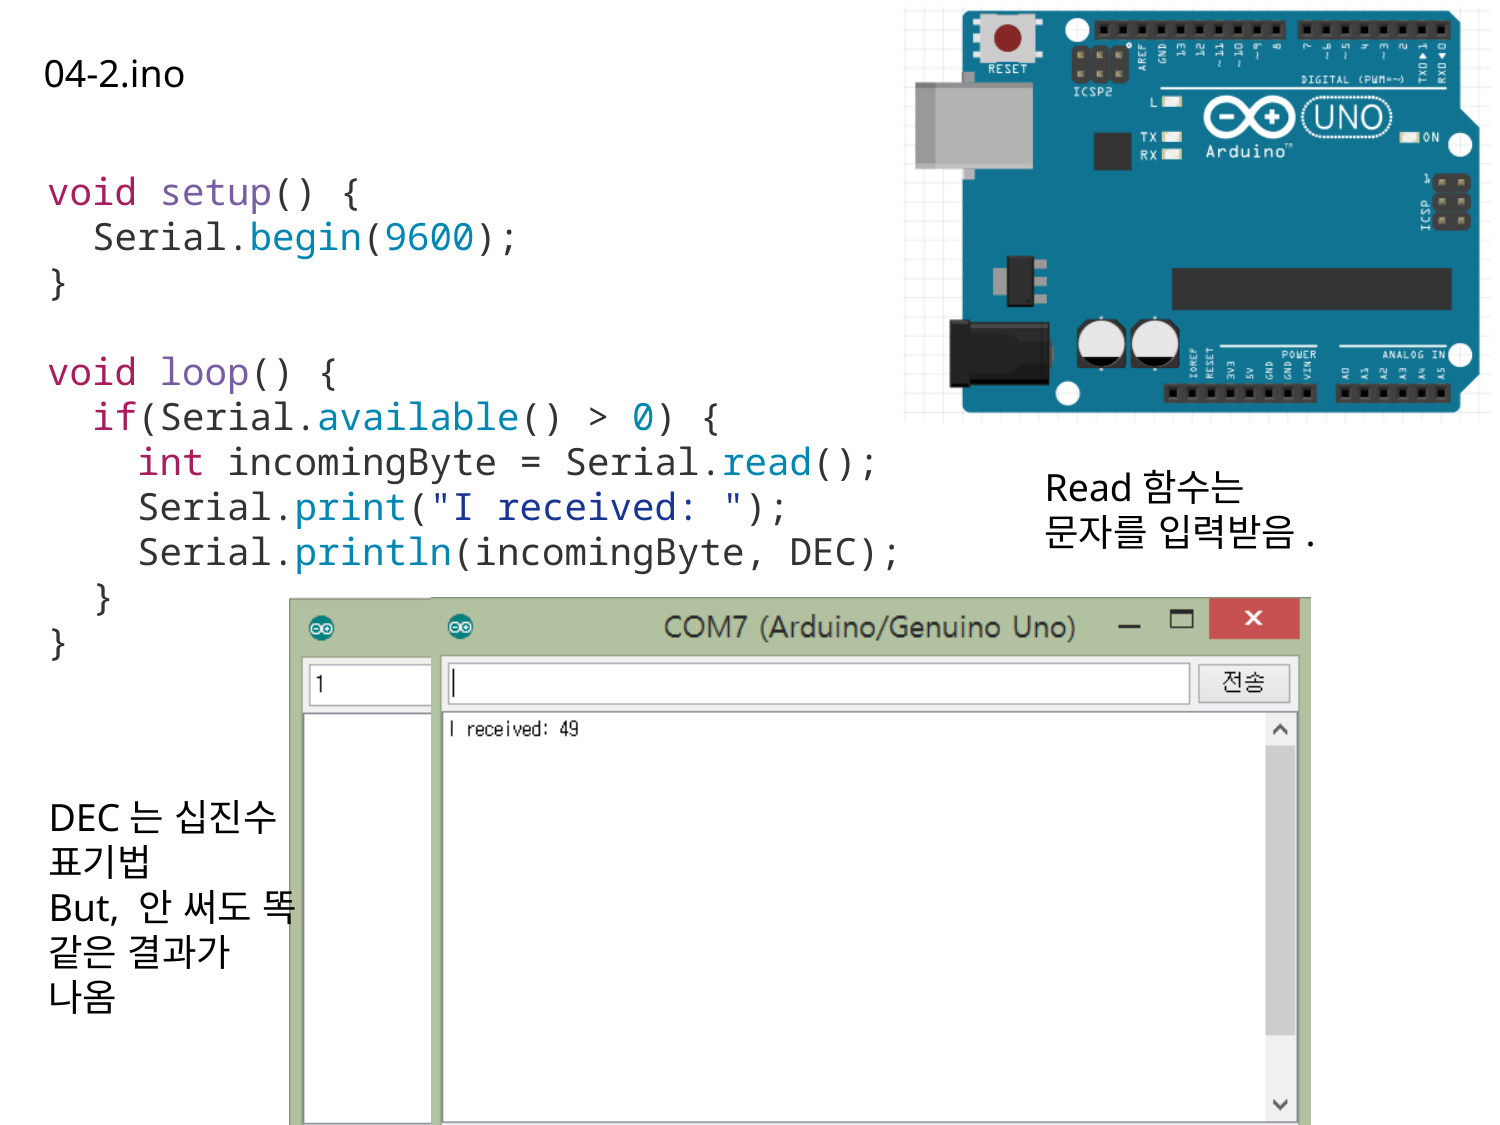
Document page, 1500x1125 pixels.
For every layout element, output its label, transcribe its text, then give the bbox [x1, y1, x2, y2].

text_box Read함수는 문자를 입력받음. [1029, 456, 1331, 561]
picture [289, 597, 1311, 1125]
picture [903, 7, 1491, 423]
text_box DEC는 십진수 표기법 But, 안 써도 똑 같은 결과가 나옴 [33, 786, 283, 1027]
text_box void setup() { Serial.begin(9600); } void loop() { if(Serial.available() > 0) { int incomingByte = Serial.read(); Serial.print("I received: "); Serial.println(incomingByte, DEC); } } [32, 160, 917, 671]
text_box 04-2.ino [28, 42, 201, 103]
